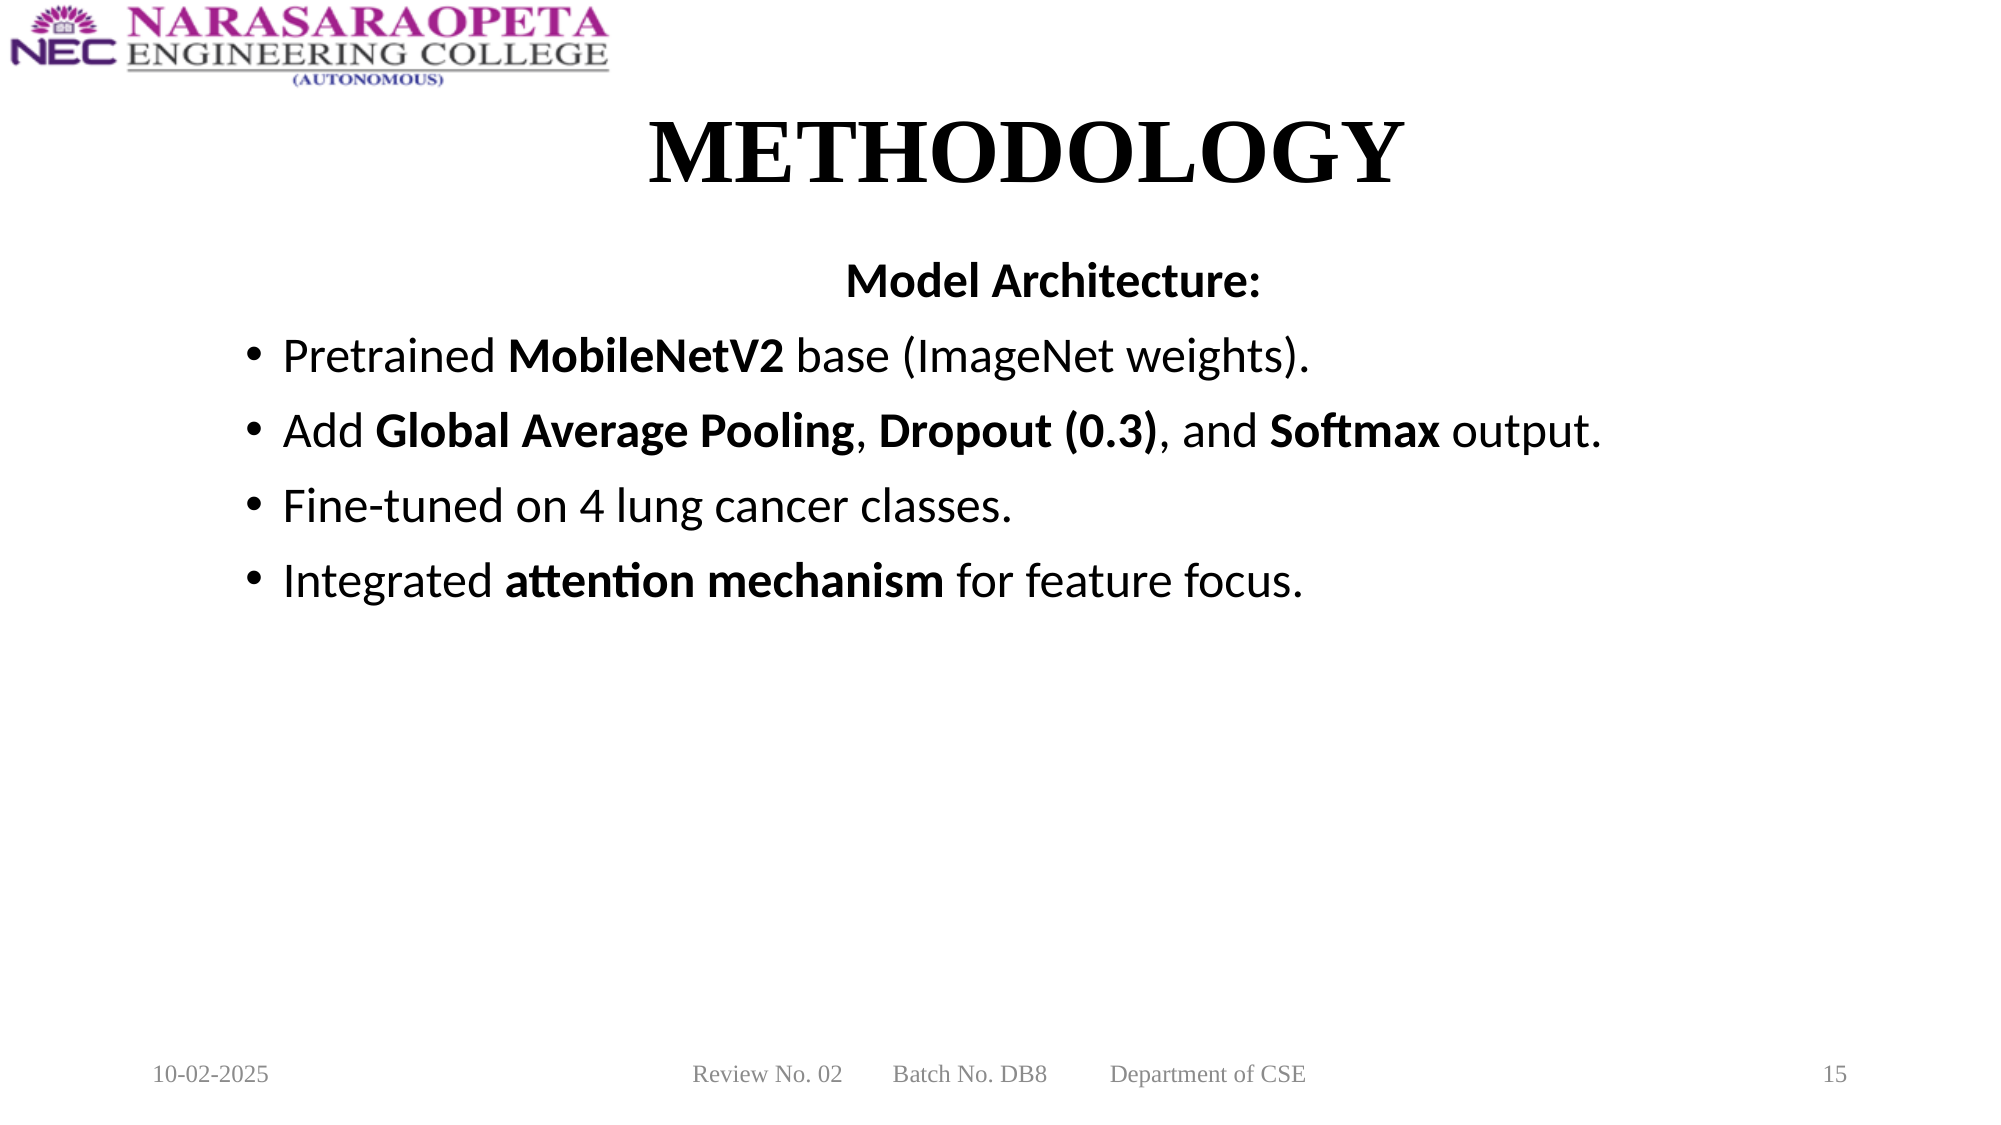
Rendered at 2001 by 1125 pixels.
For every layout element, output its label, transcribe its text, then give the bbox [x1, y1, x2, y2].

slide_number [137, 1042, 588, 1103]
slide_number 15 [1412, 1042, 1863, 1103]
list Model Architecture: Pretrained MobileNetV2 base (ImageNet weights). Add Global Average Pooling, Dropout (0.3), and Softmax output. Fine-tuned on 4 lung cancer classes. Integrated attention mechanism for feature focus. [230, 134, 1826, 788]
footer Review No. 02 Batch No. DB8 Department of CSE [662, 1042, 1338, 1103]
title METHODOLOGY [193, 59, 1863, 245]
picture [0, 0, 1280, 719]
